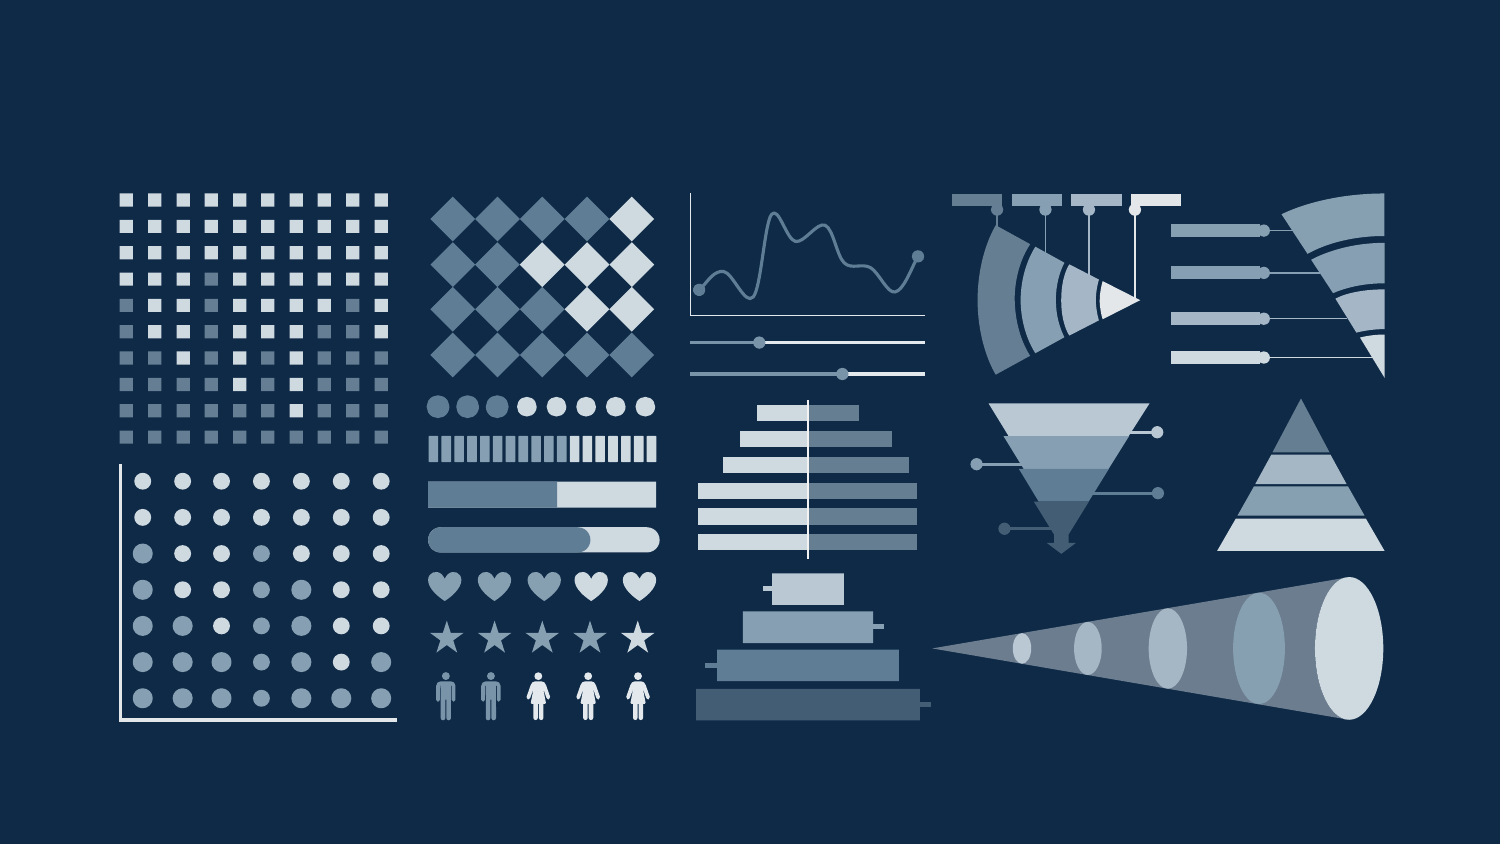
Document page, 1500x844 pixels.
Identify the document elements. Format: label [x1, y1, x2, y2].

text_box [695, 572, 1384, 721]
text_box [976, 403, 1159, 555]
text_box [119, 463, 398, 721]
text_box [689, 342, 926, 375]
text_box [690, 192, 926, 317]
text_box [1216, 398, 1385, 552]
text_box [951, 193, 1385, 379]
text_box [429, 620, 655, 653]
text_box [430, 196, 655, 378]
text_box [427, 396, 656, 417]
text_box [119, 193, 389, 445]
text_box [435, 671, 651, 721]
text_box [428, 571, 657, 602]
text_box [427, 526, 660, 553]
text_box [698, 399, 918, 560]
text_box [427, 481, 657, 508]
text_box [428, 435, 657, 463]
